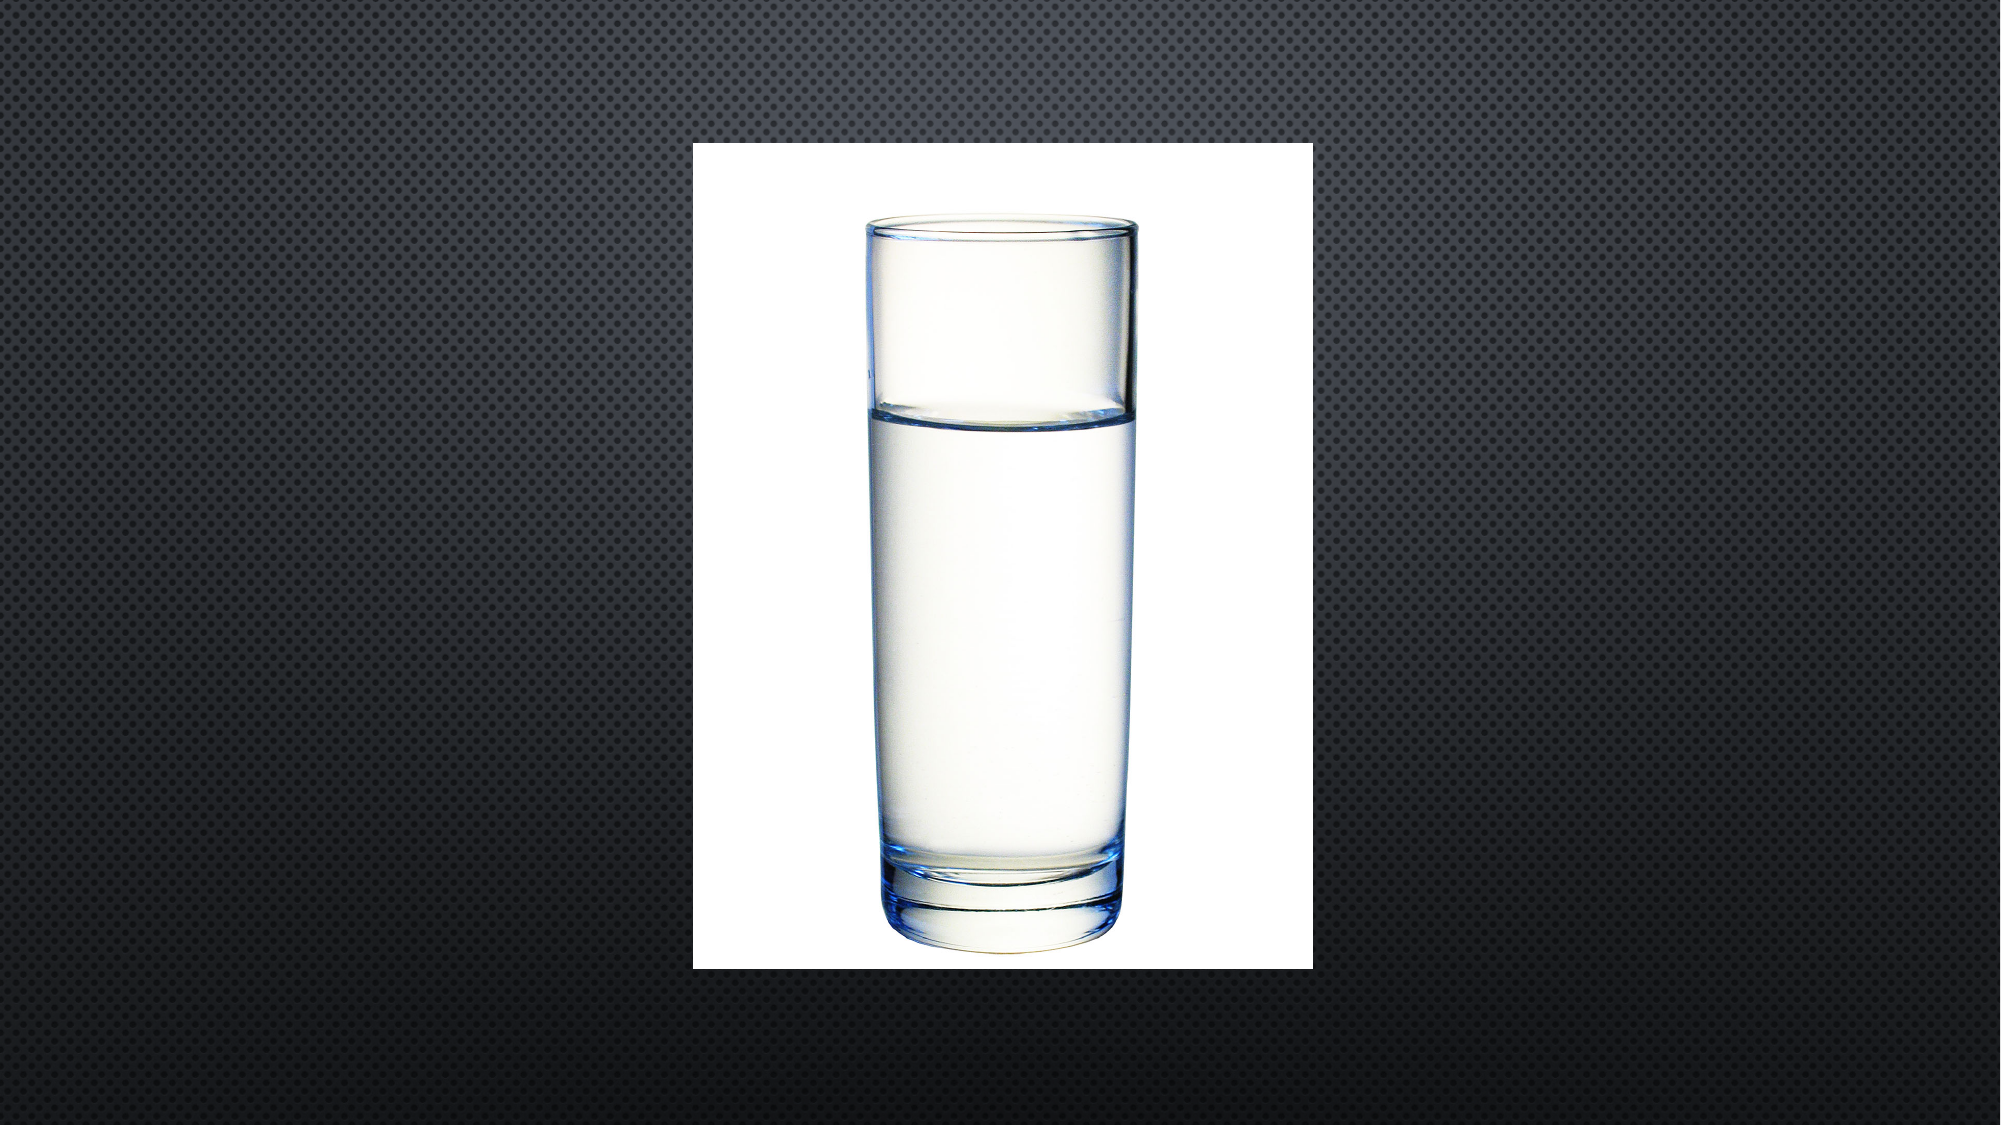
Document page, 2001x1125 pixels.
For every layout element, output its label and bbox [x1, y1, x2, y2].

picture [693, 143, 1313, 969]
